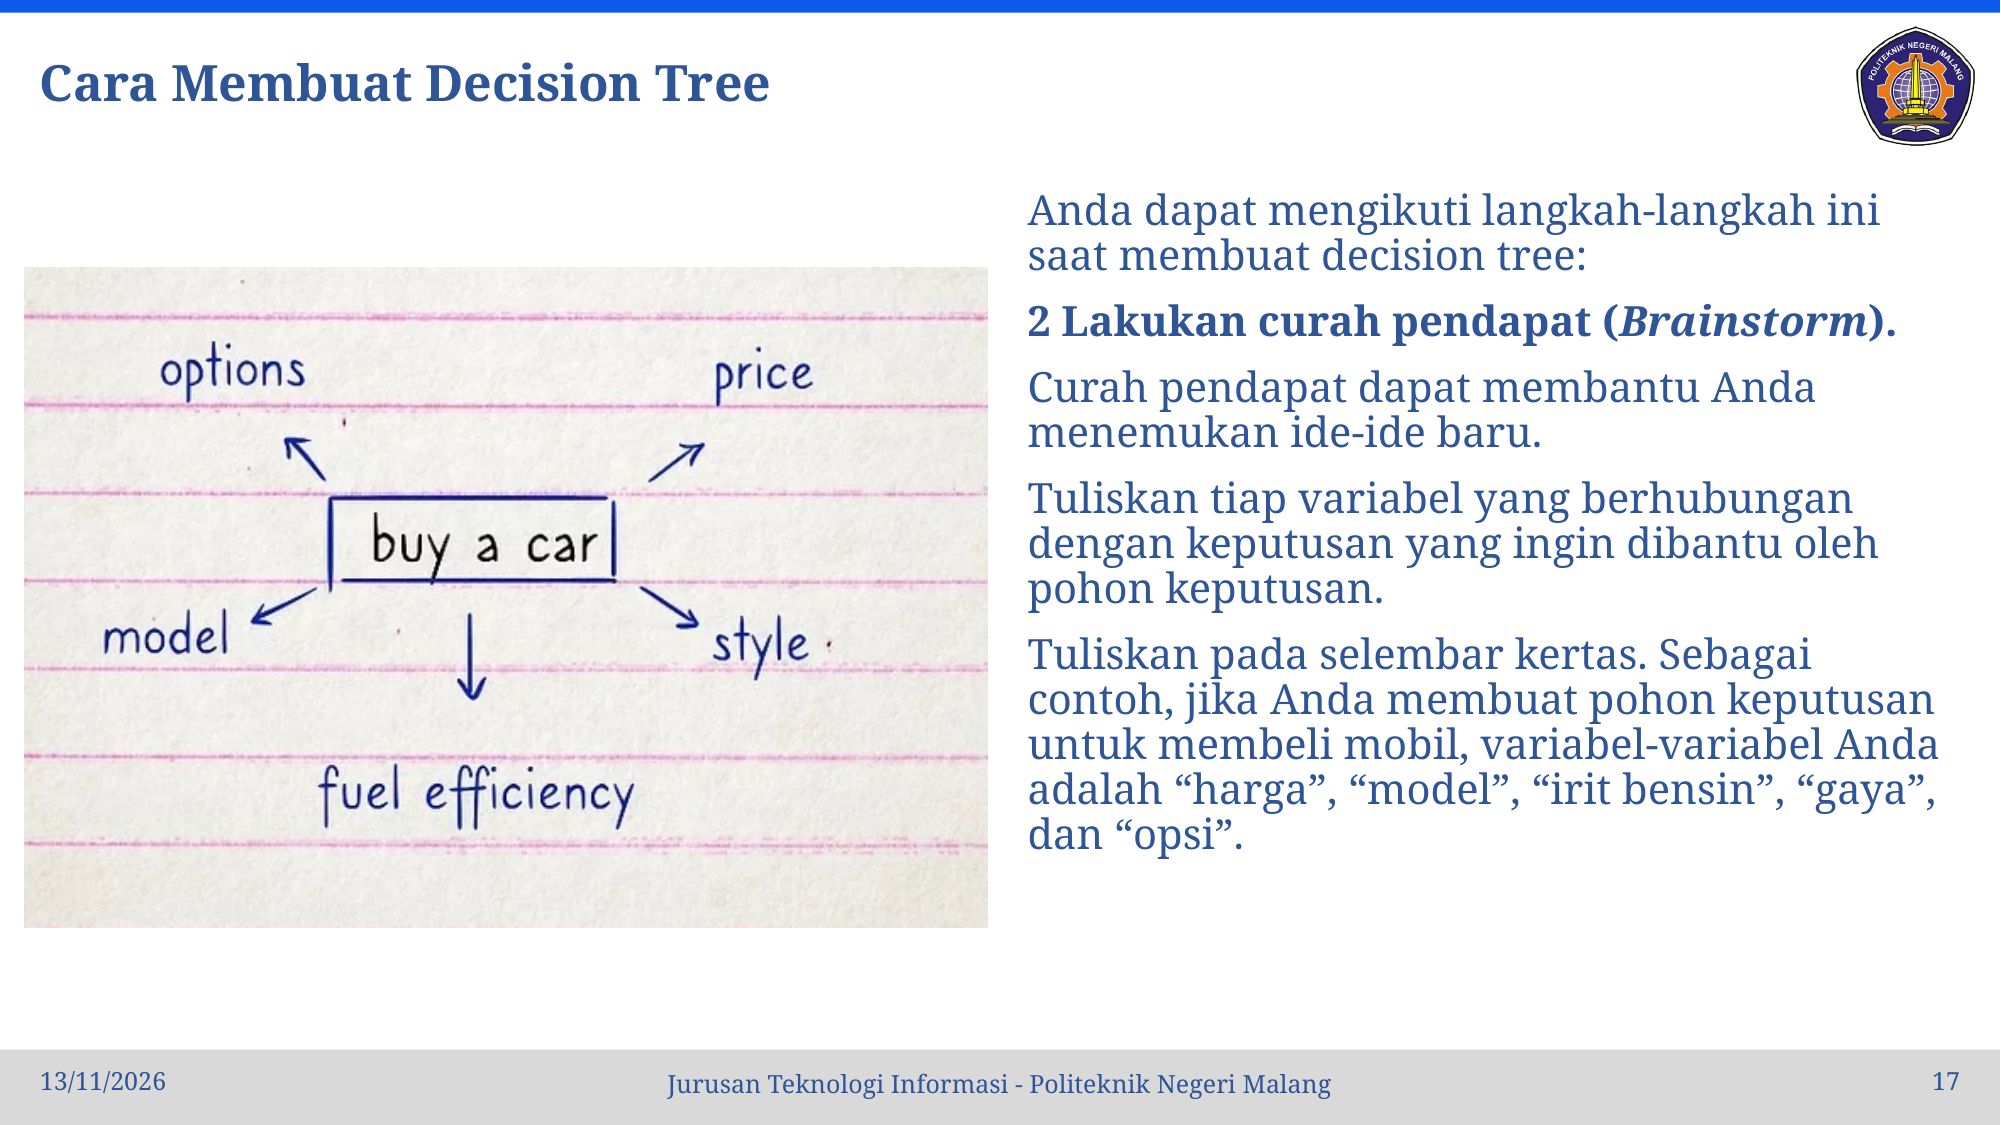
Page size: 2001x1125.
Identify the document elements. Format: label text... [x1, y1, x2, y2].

picture [1856, 26, 1975, 146]
title Cara Membuat Decision Tree [24, 28, 1838, 142]
footer Jurusan Teknologi Informasi - Politeknik Negeri Malang [474, 1053, 1525, 1114]
slide_number 17 [1524, 1052, 1975, 1113]
picture [24, 267, 988, 928]
list Anda dapat mengikuti langkah-langkah ini saat membuat decision tree: 2 Lakukan curah pendapat (Brainstorm). Curah pendapat dapat membantu Anda menemukan ide-ide baru. Tuliskan tiap variabel yang berhubungan dengan keputusan yang ingin dibantu oleh pohon keputusan. Tuliskan pada selembar kertas. Sebagai contoh, jika Anda membuat pohon keputusan untuk membeli mobil, variabel-variabel Anda adalah “harga”, “model”, “irit bensin”, “gaya”, dan “opsi”. [1012, 181, 1975, 1014]
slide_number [24, 1052, 475, 1113]
